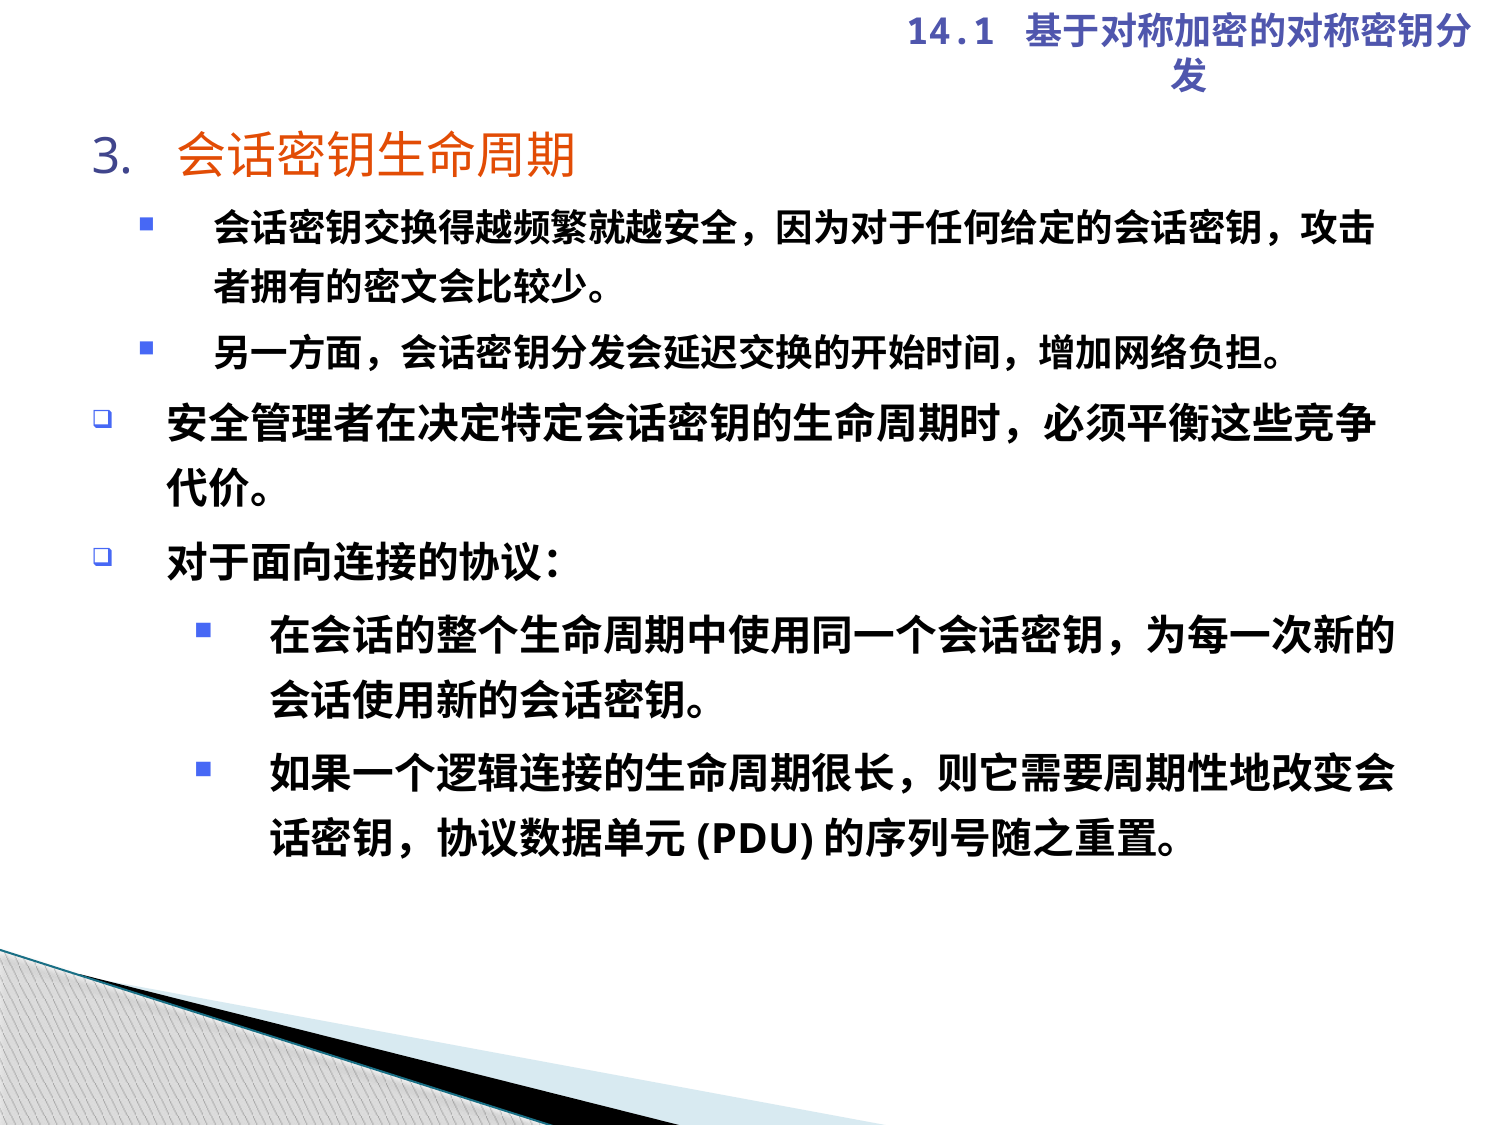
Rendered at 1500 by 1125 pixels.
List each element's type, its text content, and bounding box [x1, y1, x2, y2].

text_box 14.1 基于对称加密的对称密钥分发 [879, 0, 1499, 104]
text_box 会话密钥生命周期 会话密钥交换得越频繁就越安全，因为对于任何给定的会话密钥，攻击者拥有的密文会比较少。 另一方面，会话密钥分发会延迟交换的开始时间，增加网络负担。 安全管理者在决定特定会话密钥的生命周期时，必须平衡这些竞争代价。 对于面向连接的协议： 在会话的整个生命周期中使用同一个会话密钥，为每一次新的会话使用新的会话密钥。 如果一个逻辑连接的生命周期很长，则它需要周期性地改变会话密钥，协议数据单元(PDU)的序列号随之重置。 [76, 103, 1427, 964]
